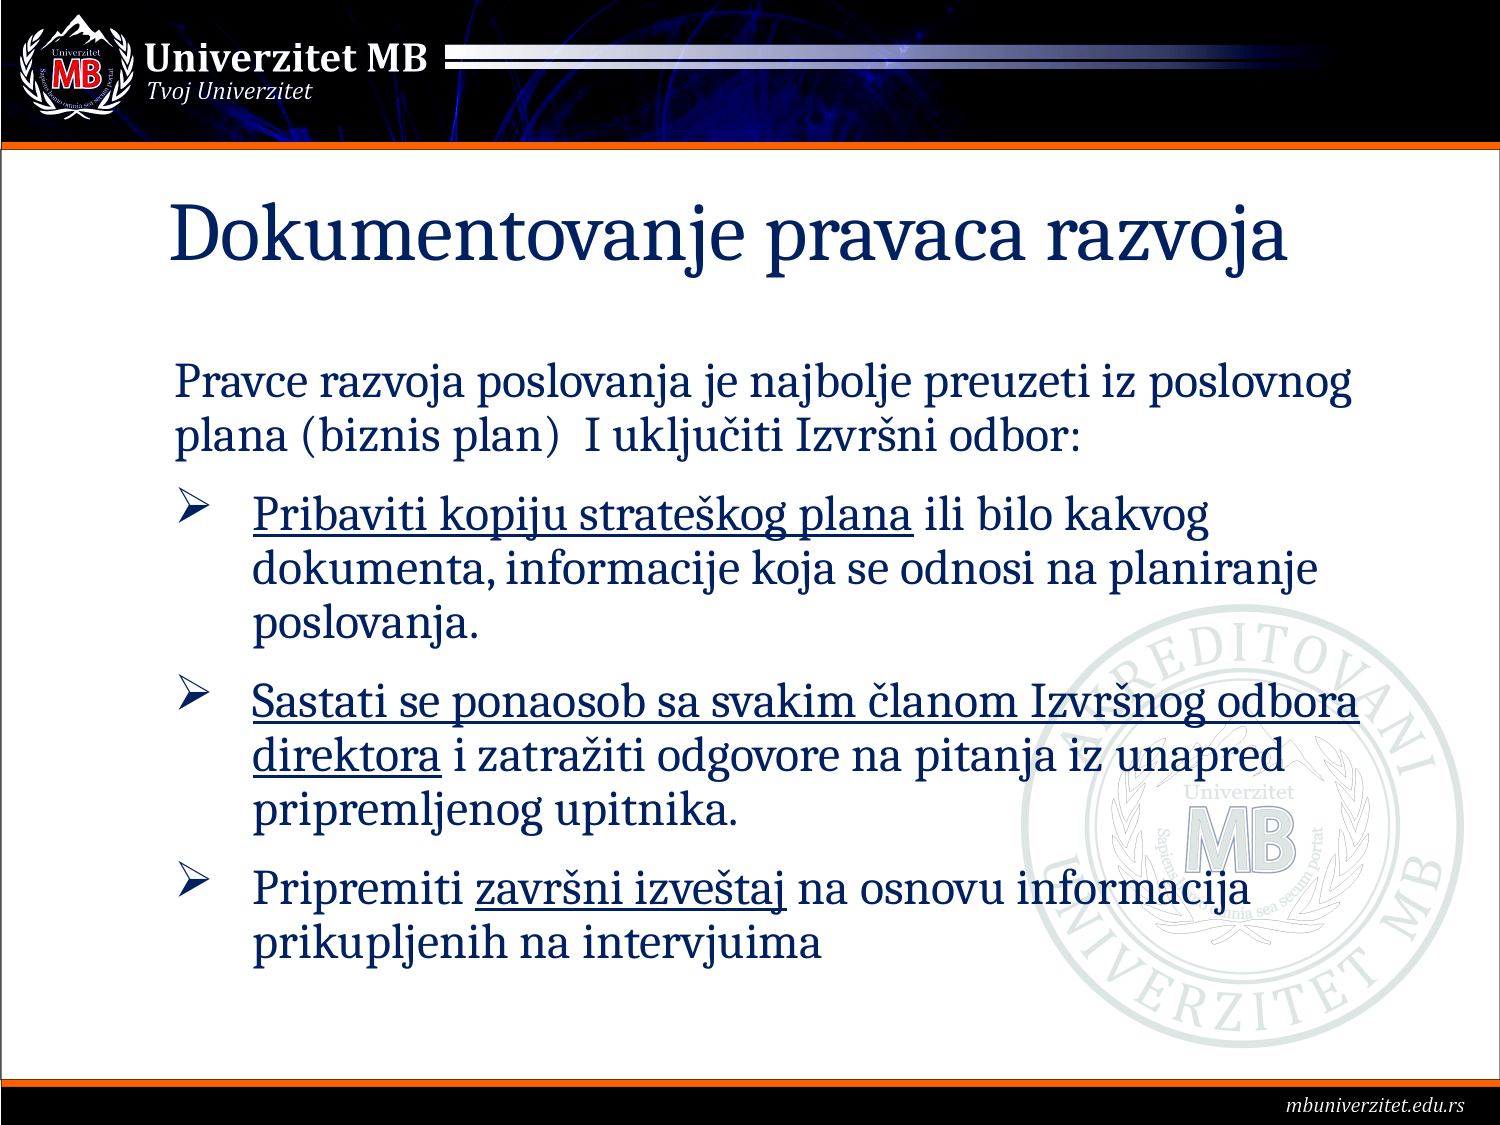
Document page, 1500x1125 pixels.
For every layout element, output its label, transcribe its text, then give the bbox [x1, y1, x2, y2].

list Pravce razvoja poslovanja je najbolje preuzeti iz poslovnog plana (biznis plan) I uključiti Izvršni odbor: Pribaviti kopiju strateškog plana ili bilo kakvog dokumenta, informacije koja se odnosi na planiranje poslovanja. Sastati se ponaosob sa svakim članom Izvršnog odbora direktora i zatražiti odgovore na pitanja iz unapred pripremljenog upitnika. Pripremiti završni izveštaj na osnovu informacija prikupljenih na intervjuima [159, 347, 1416, 988]
picture [0, 0, 1500, 1125]
title Dokumentovanje pravaca razvoja [135, 151, 1386, 315]
